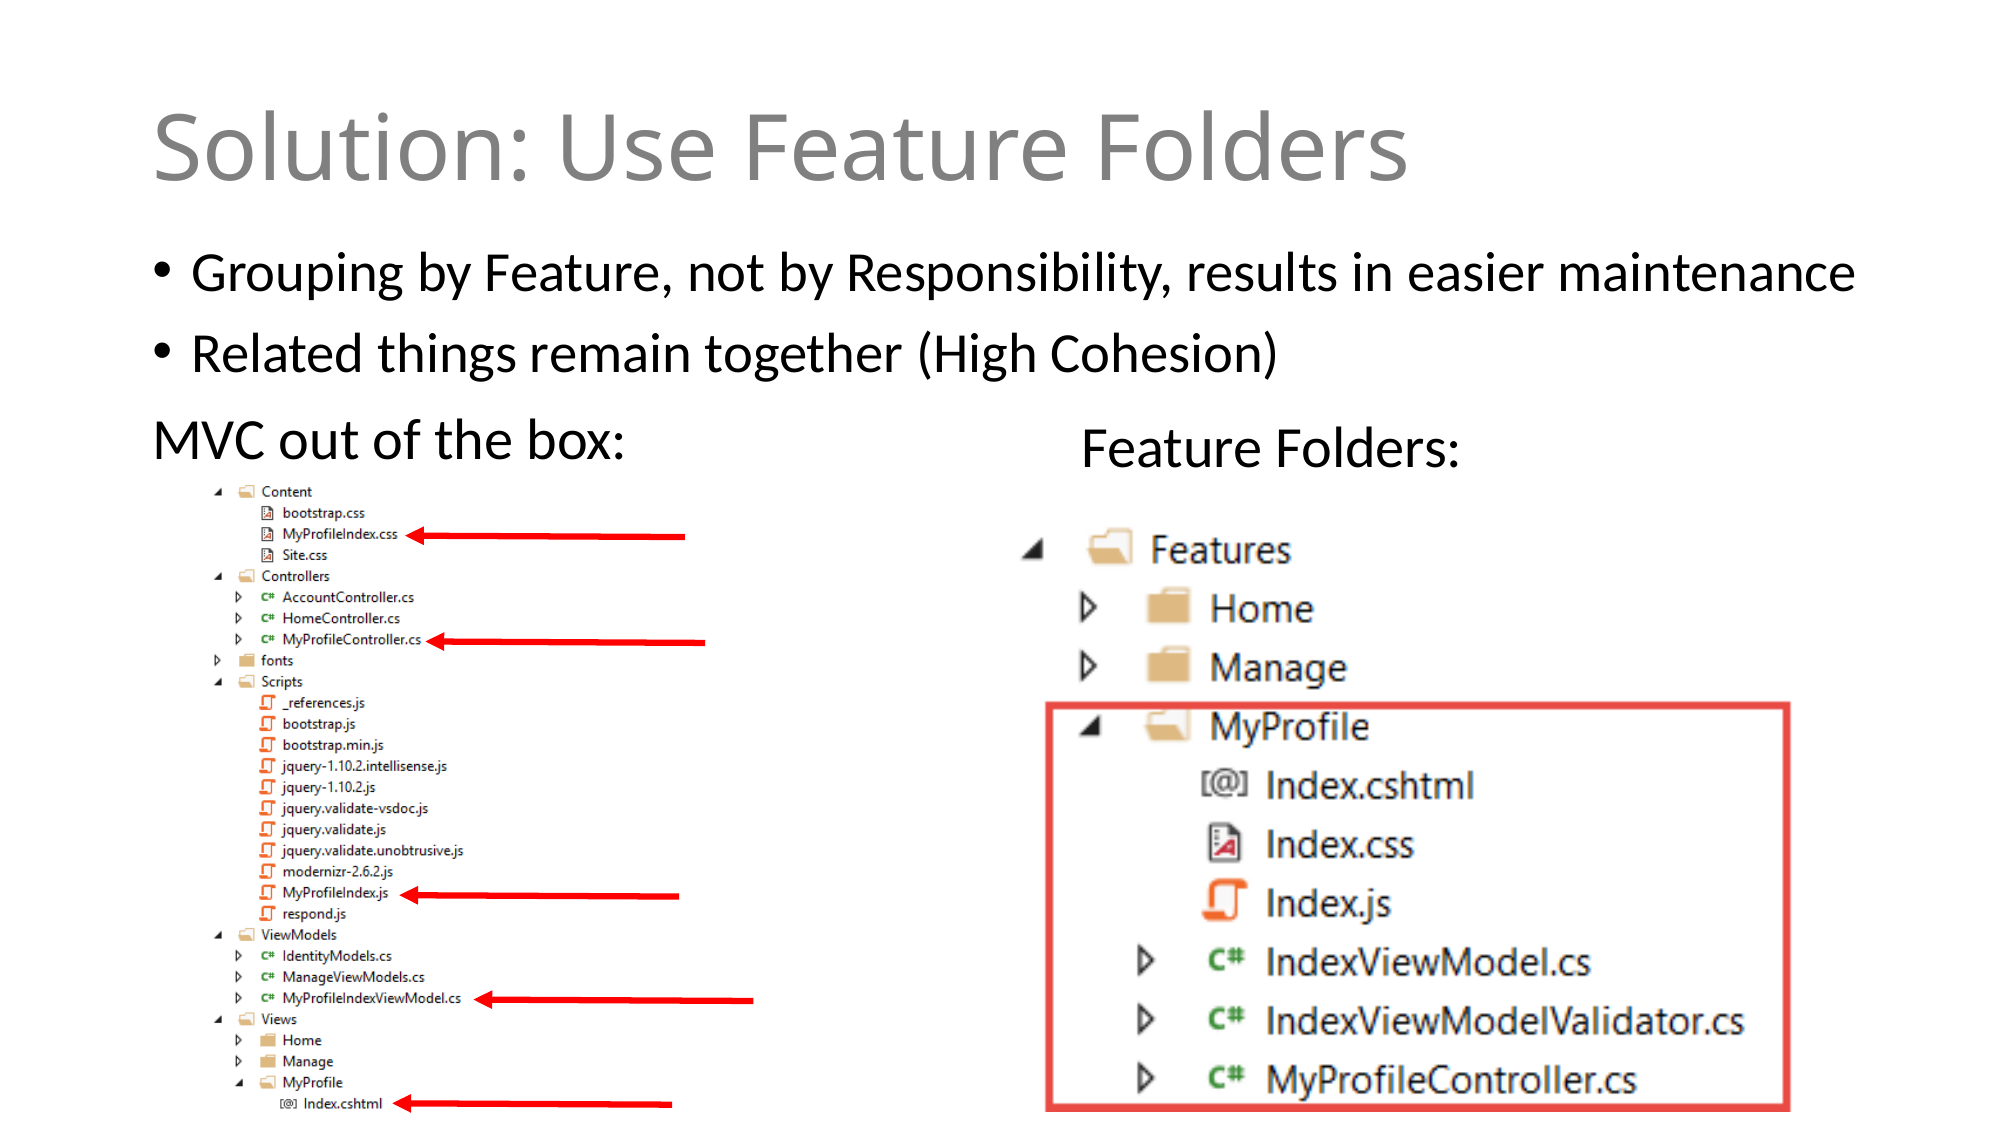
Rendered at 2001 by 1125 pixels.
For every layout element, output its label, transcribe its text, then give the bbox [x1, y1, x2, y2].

text_box Feature Folders: [1066, 409, 1729, 513]
text_box Feature Folders: [1066, 1112, 1729, 1124]
list MVC out of the box: [137, 401, 799, 1116]
title Solution: Use Feature Folders [137, 41, 1863, 234]
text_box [183, 485, 754, 1117]
picture [995, 513, 1822, 1112]
text_box Grouping by Feature, not by Responsibility, results in easier maintenance Related things remain together (High Cohesion) [137, 234, 1921, 395]
